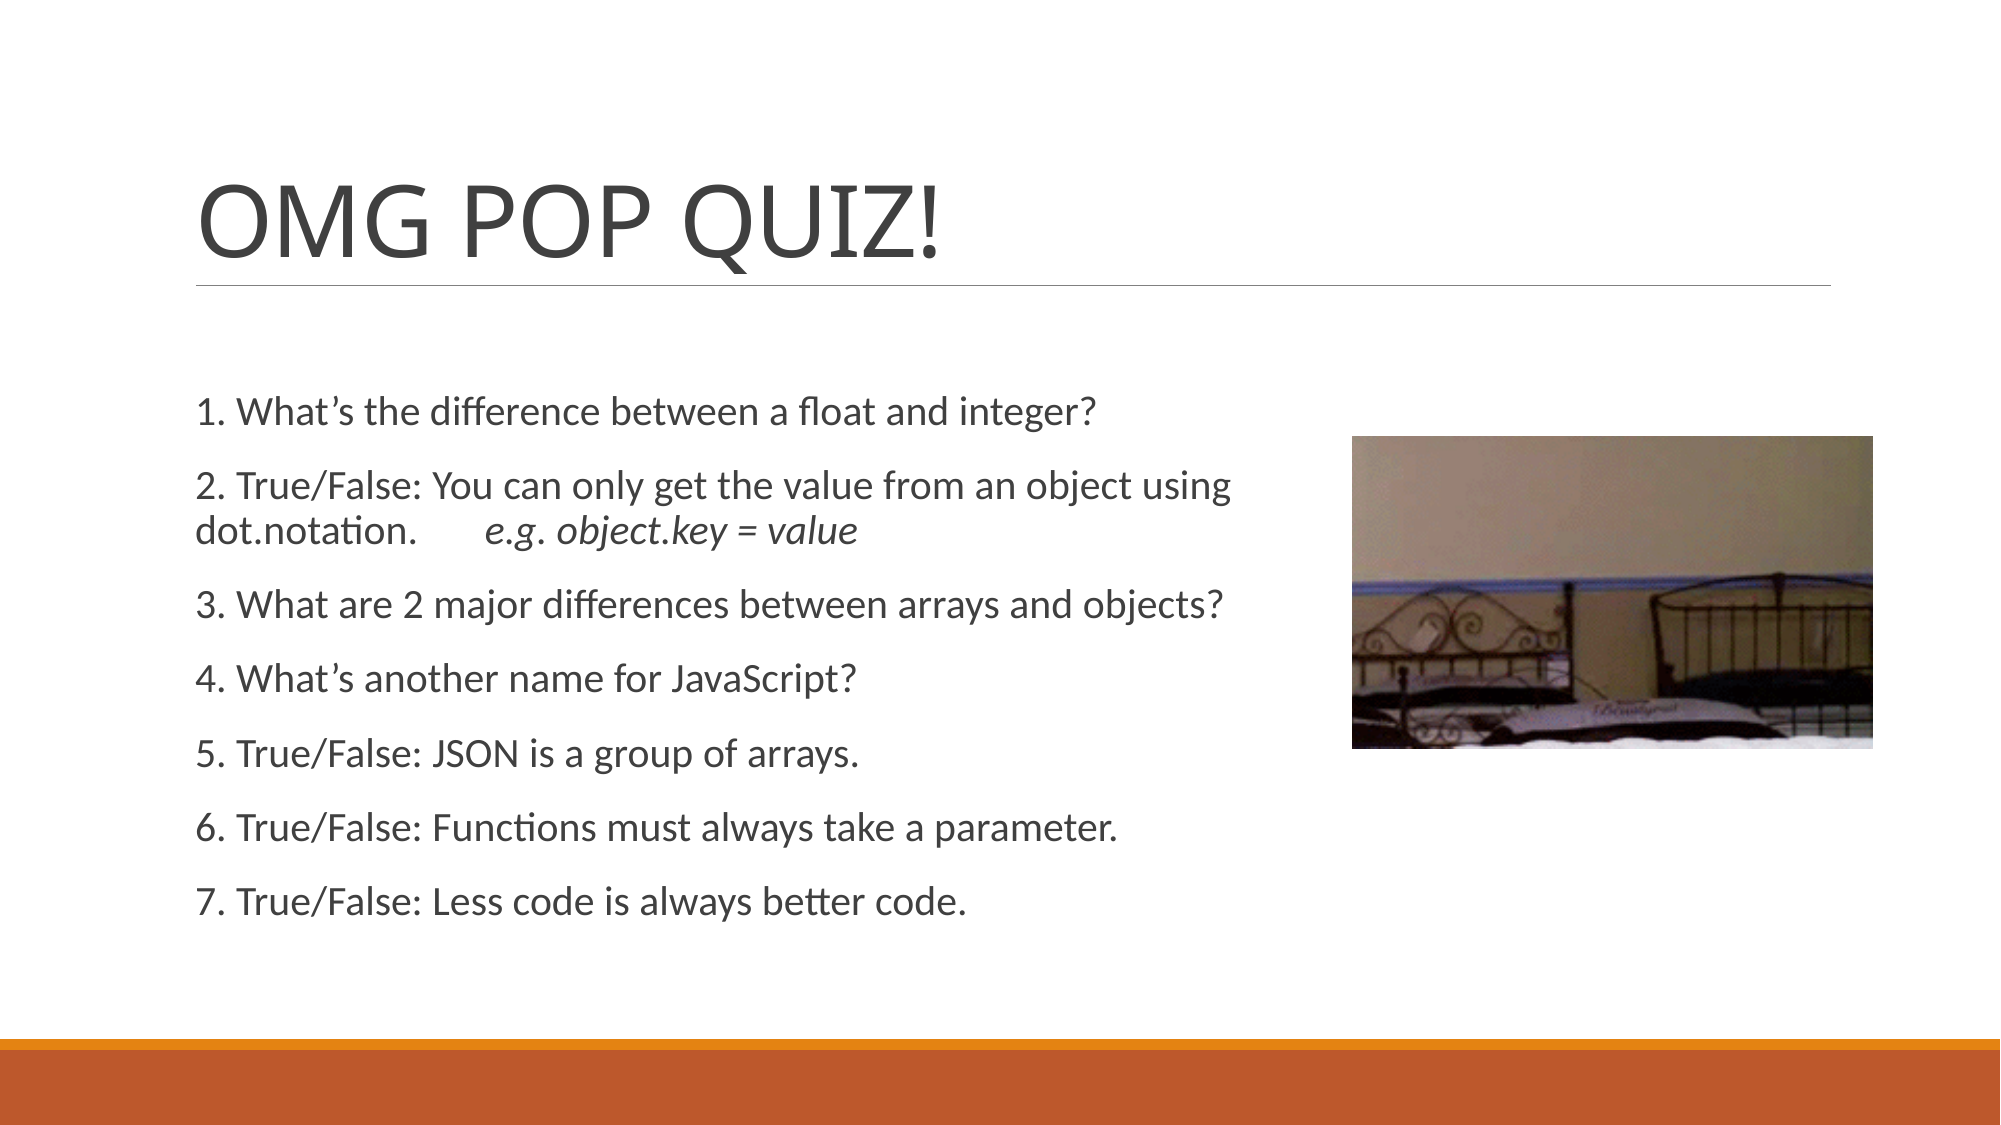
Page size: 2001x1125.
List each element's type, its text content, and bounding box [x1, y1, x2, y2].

title OMG POP QUIZ! [180, 47, 1830, 285]
picture [1351, 435, 1874, 750]
list 1. What’s the difference between a float and integer? 2. True/False: You can only get the value from an object using dot.notation. e.g. object.key = value 3. What are 2 major differences between arrays and objects? 4. What’s another name for JavaScript? 5. True/False: JSON is a group of arrays. 6. True/False: Functions must always take a parameter. 7. True/False: Less code is always better code. [180, 302, 1290, 963]
